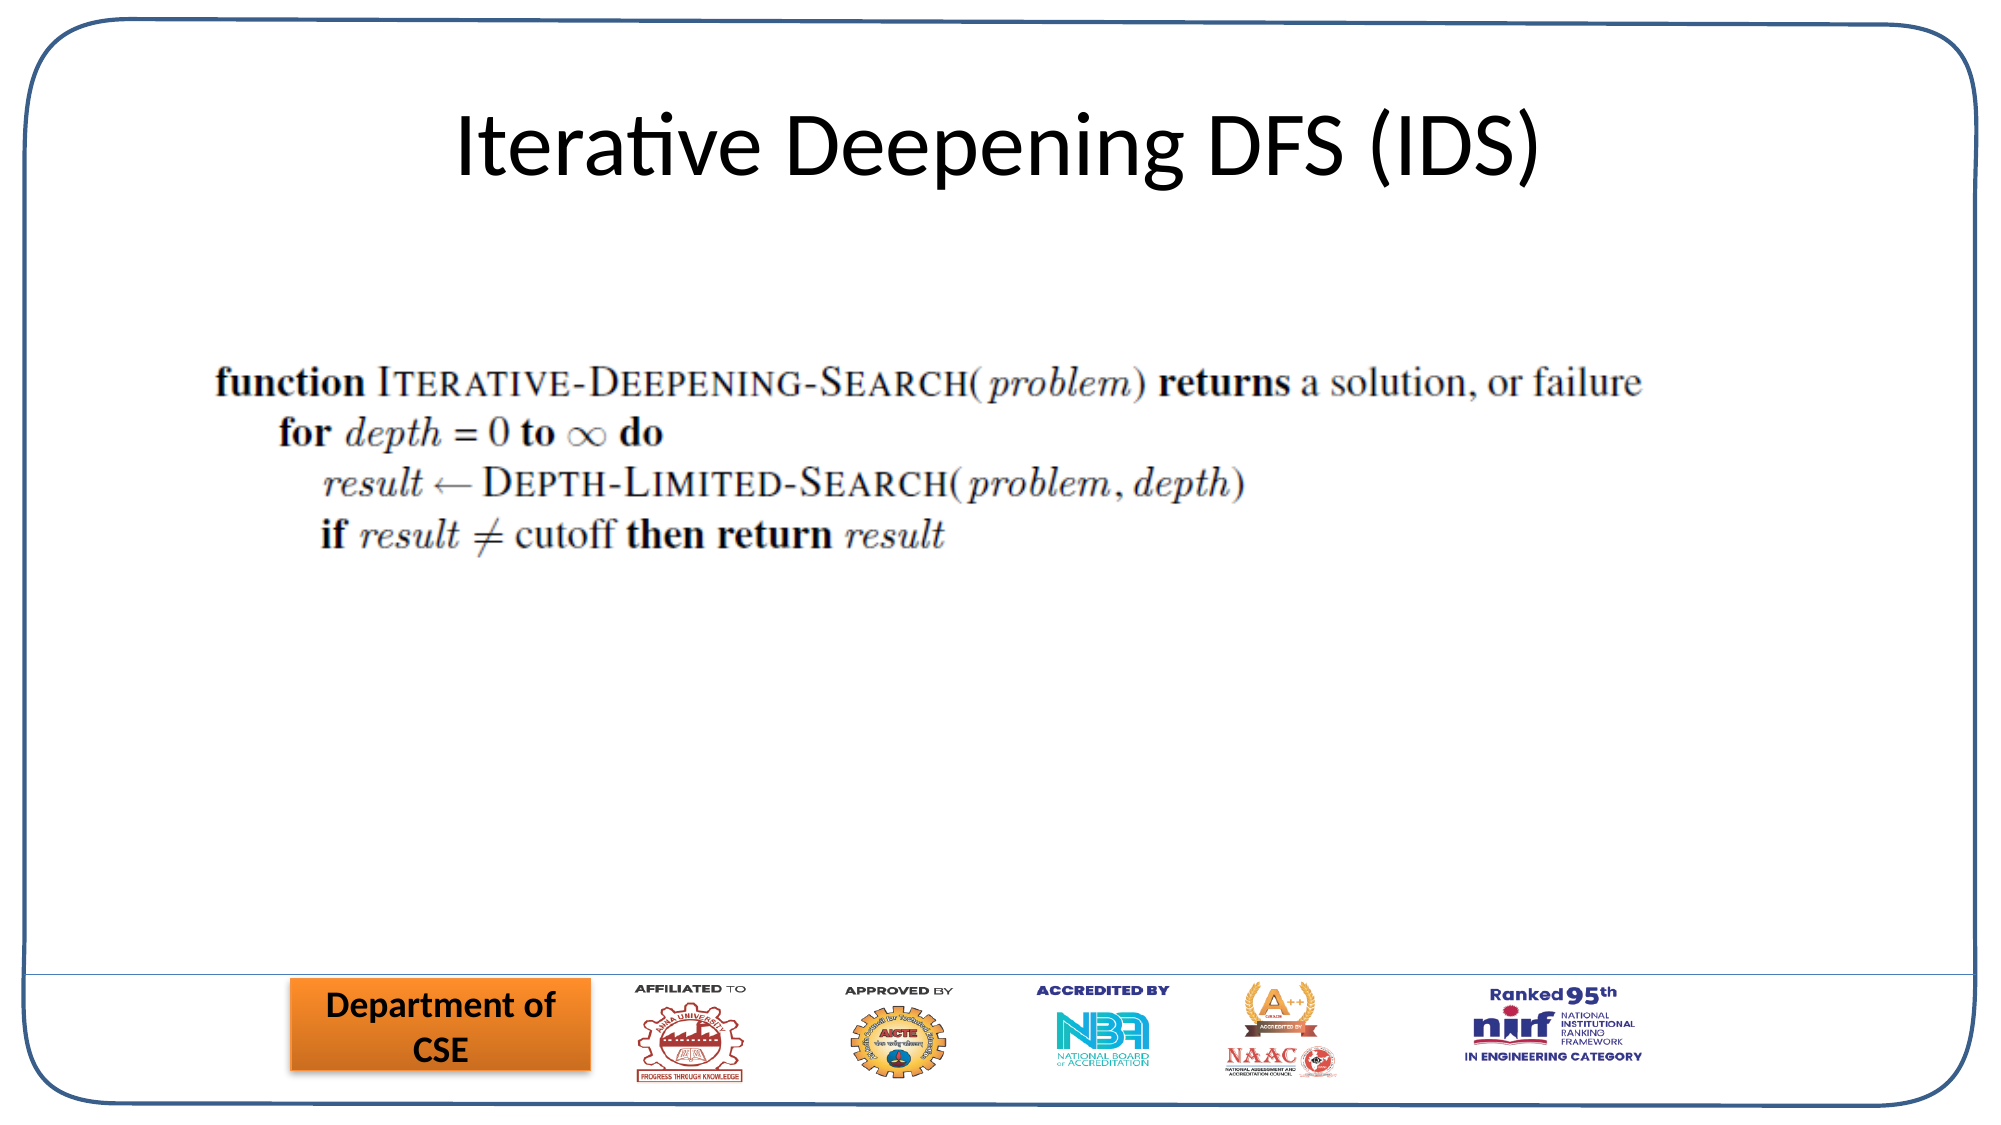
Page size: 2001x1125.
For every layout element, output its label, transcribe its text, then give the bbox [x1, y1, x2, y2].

picture [622, 975, 758, 1089]
title Iterative Deepening DFS (IDS) [99, 45, 1900, 233]
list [186, 337, 1710, 583]
picture [1456, 975, 1654, 1074]
picture [1033, 975, 1173, 1070]
picture [1219, 975, 1343, 1083]
picture [826, 975, 974, 1086]
